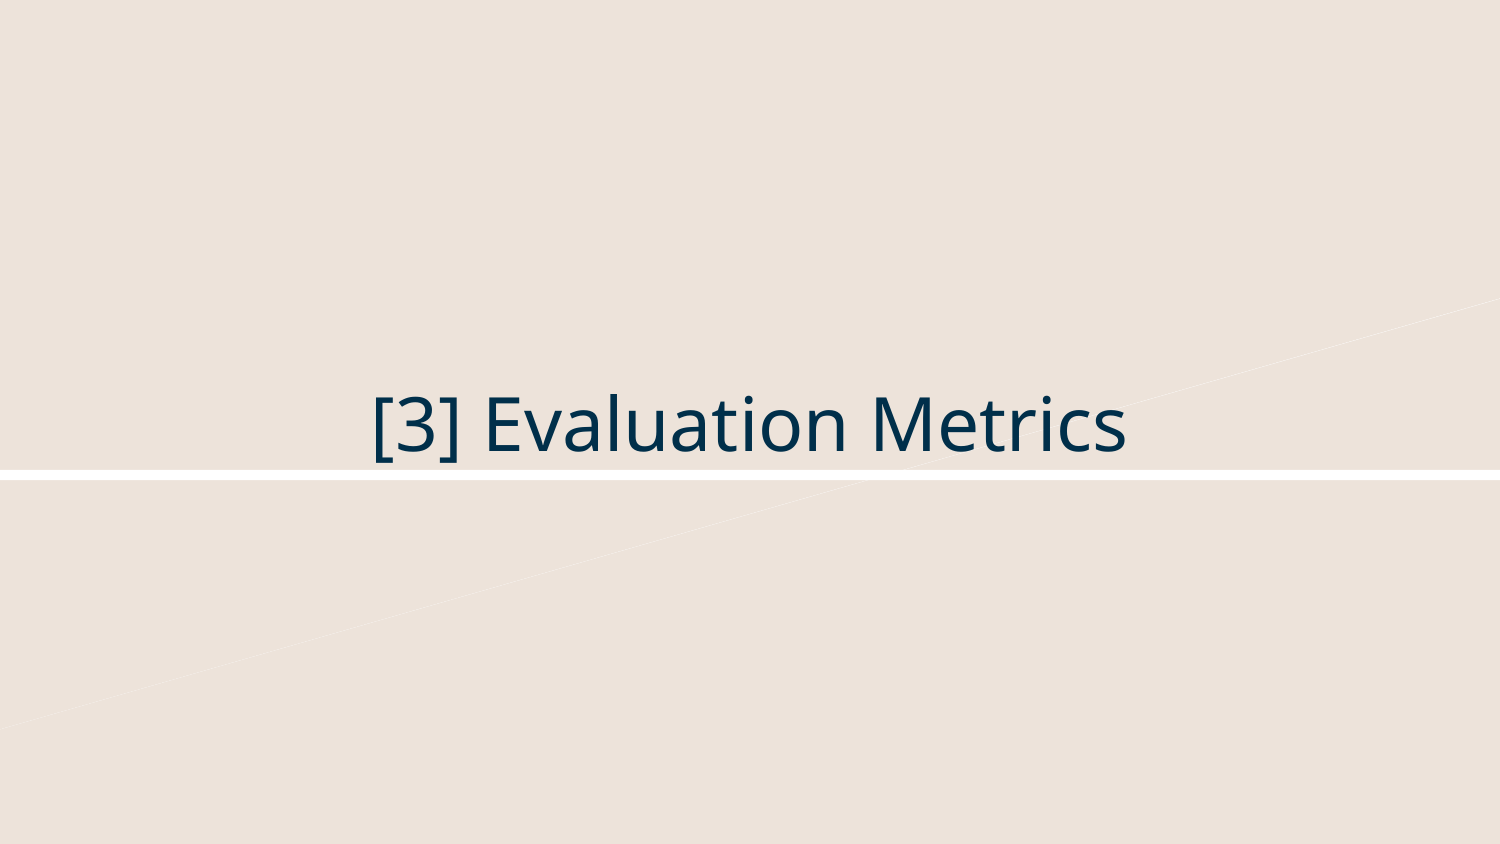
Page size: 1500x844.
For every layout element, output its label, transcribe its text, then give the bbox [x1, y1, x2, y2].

title [3] Evaluation Metrics [51, 361, 1449, 483]
